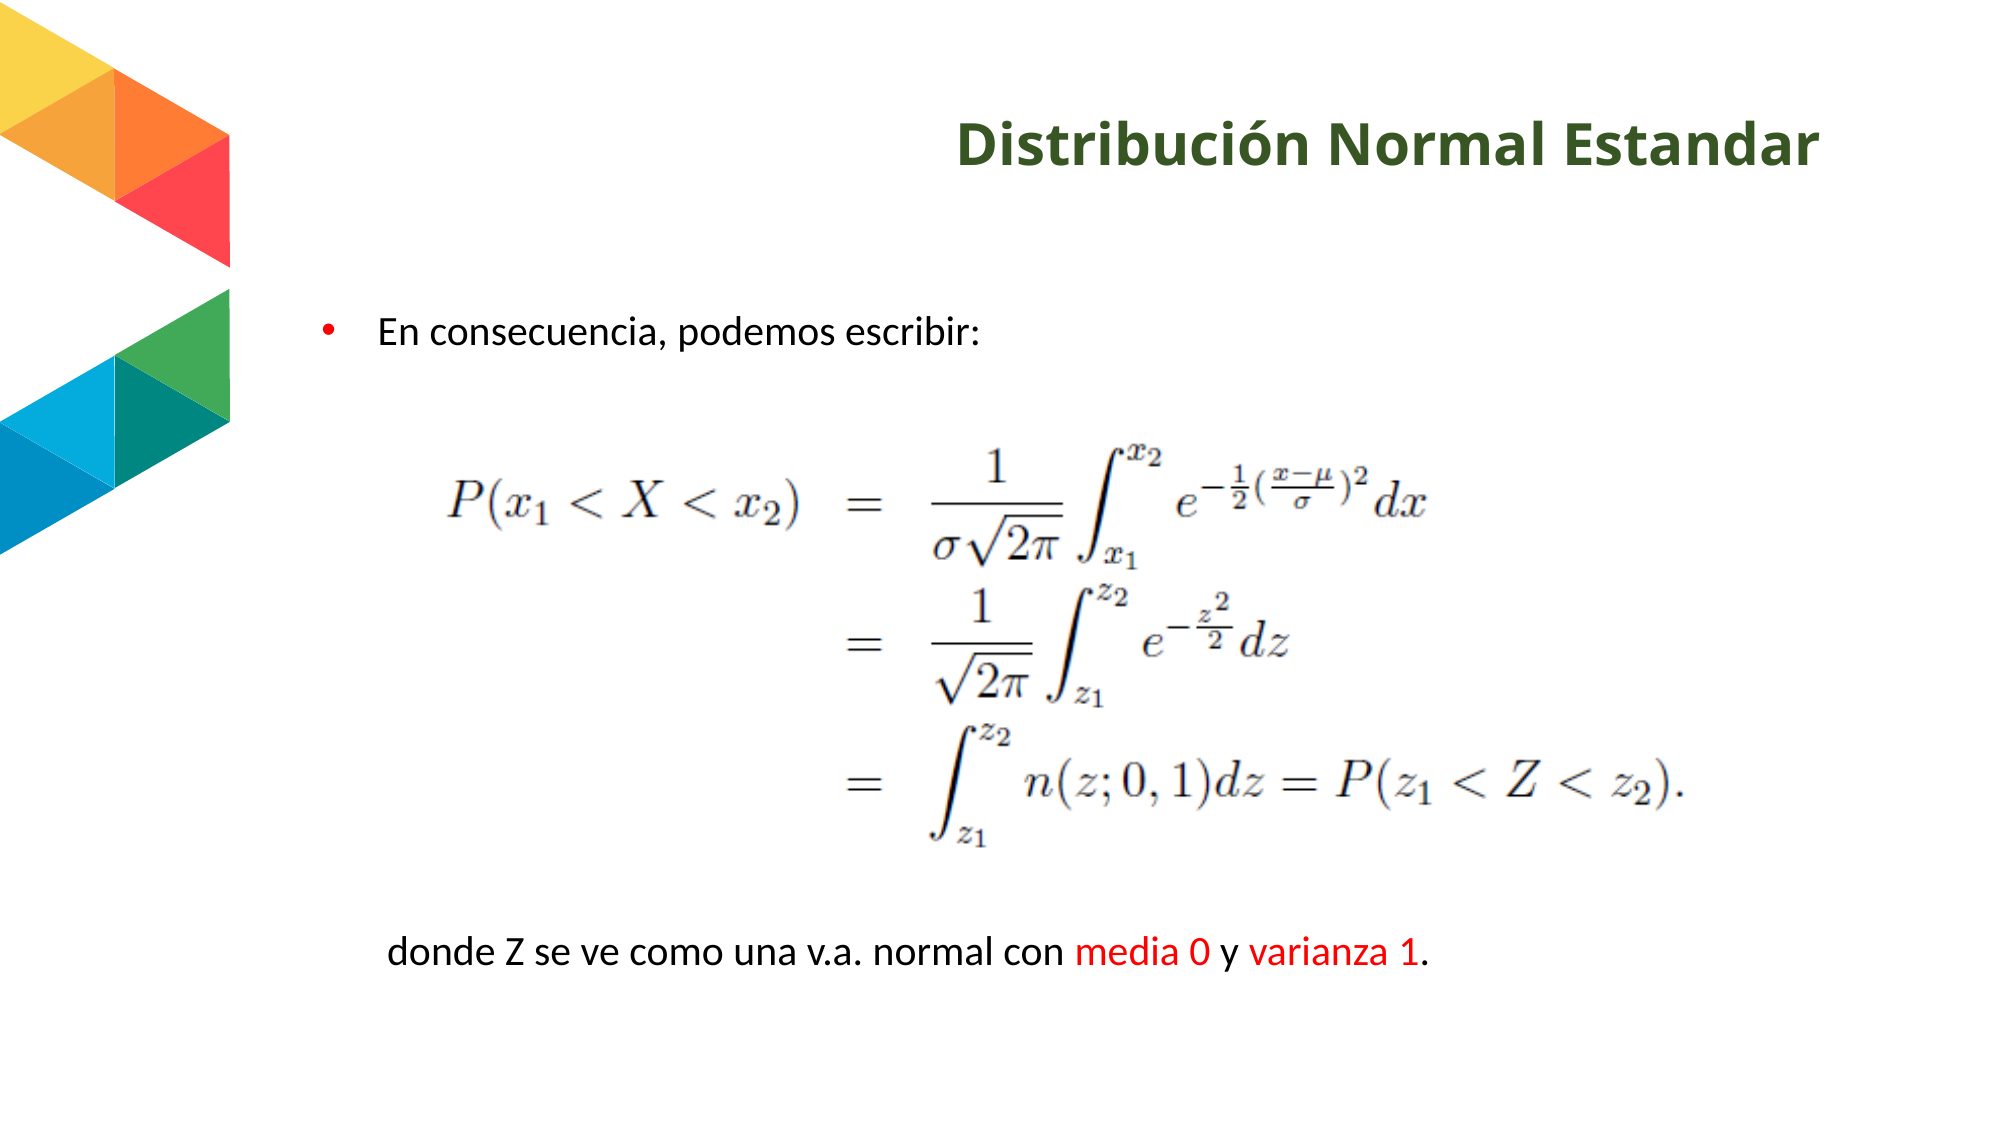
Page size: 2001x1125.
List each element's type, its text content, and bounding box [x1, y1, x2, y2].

title Distribución Normal Estandar [402, 108, 1836, 206]
text_box En consecuencia, podemos escribir: [306, 296, 1836, 362]
picture [434, 412, 1709, 866]
text_box donde Z se ve como una v.a. normal con media 0 y varianza 1. [372, 916, 1770, 982]
